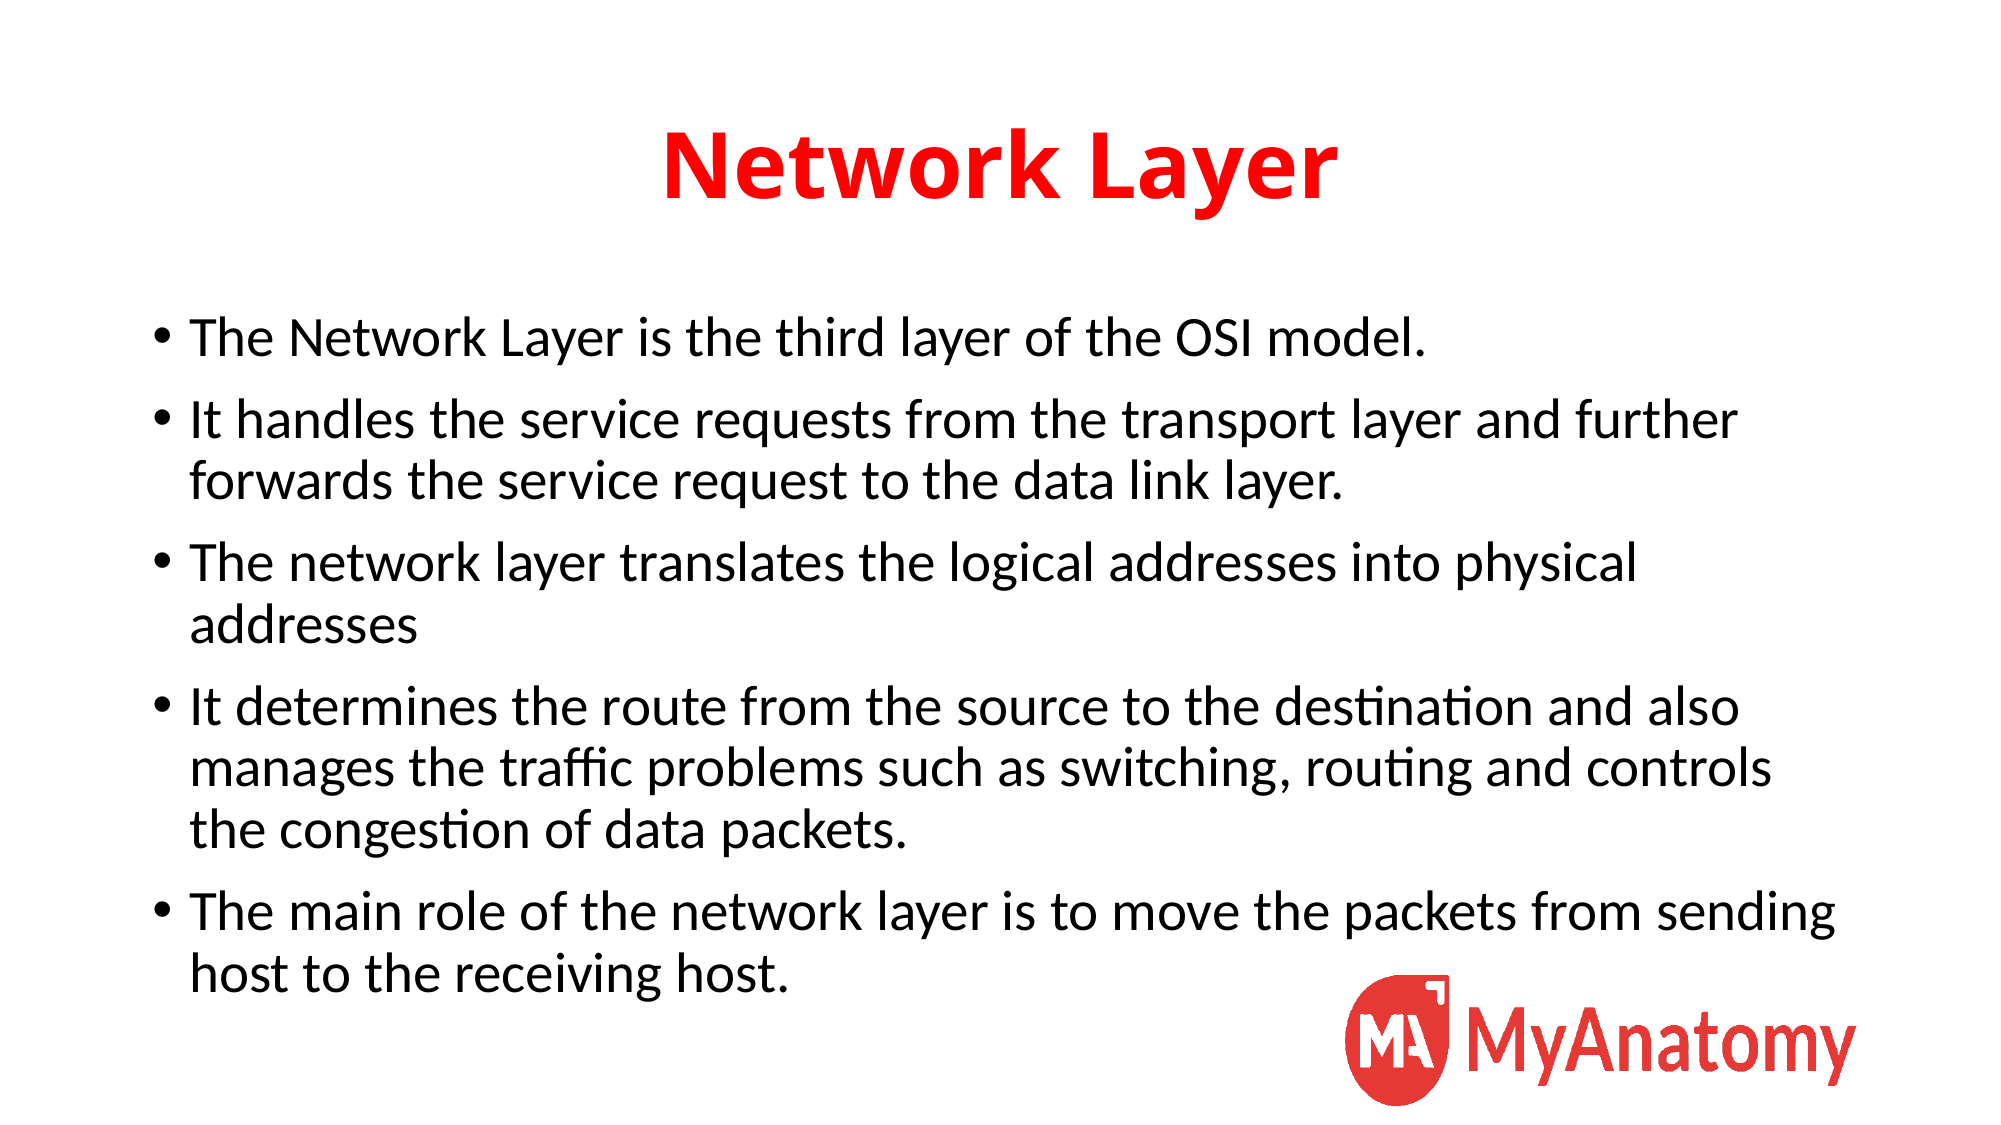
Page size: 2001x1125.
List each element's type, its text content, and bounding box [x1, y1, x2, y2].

picture [1337, 1014, 1863, 1125]
list The Network Layer is the third layer of the OSI model. It handles the service requests from the transport layer and further forwards the service request to the data link layer. The network layer translates the logical addresses into physical addresses It determines the route from the source to the destination and also manages the traffic problems such as switching, routing and controls the congestion of data packets. The main role of the network layer is to move the packets from sending host to the receiving host. [137, 299, 1863, 1014]
title Network Layer [137, 59, 1863, 278]
